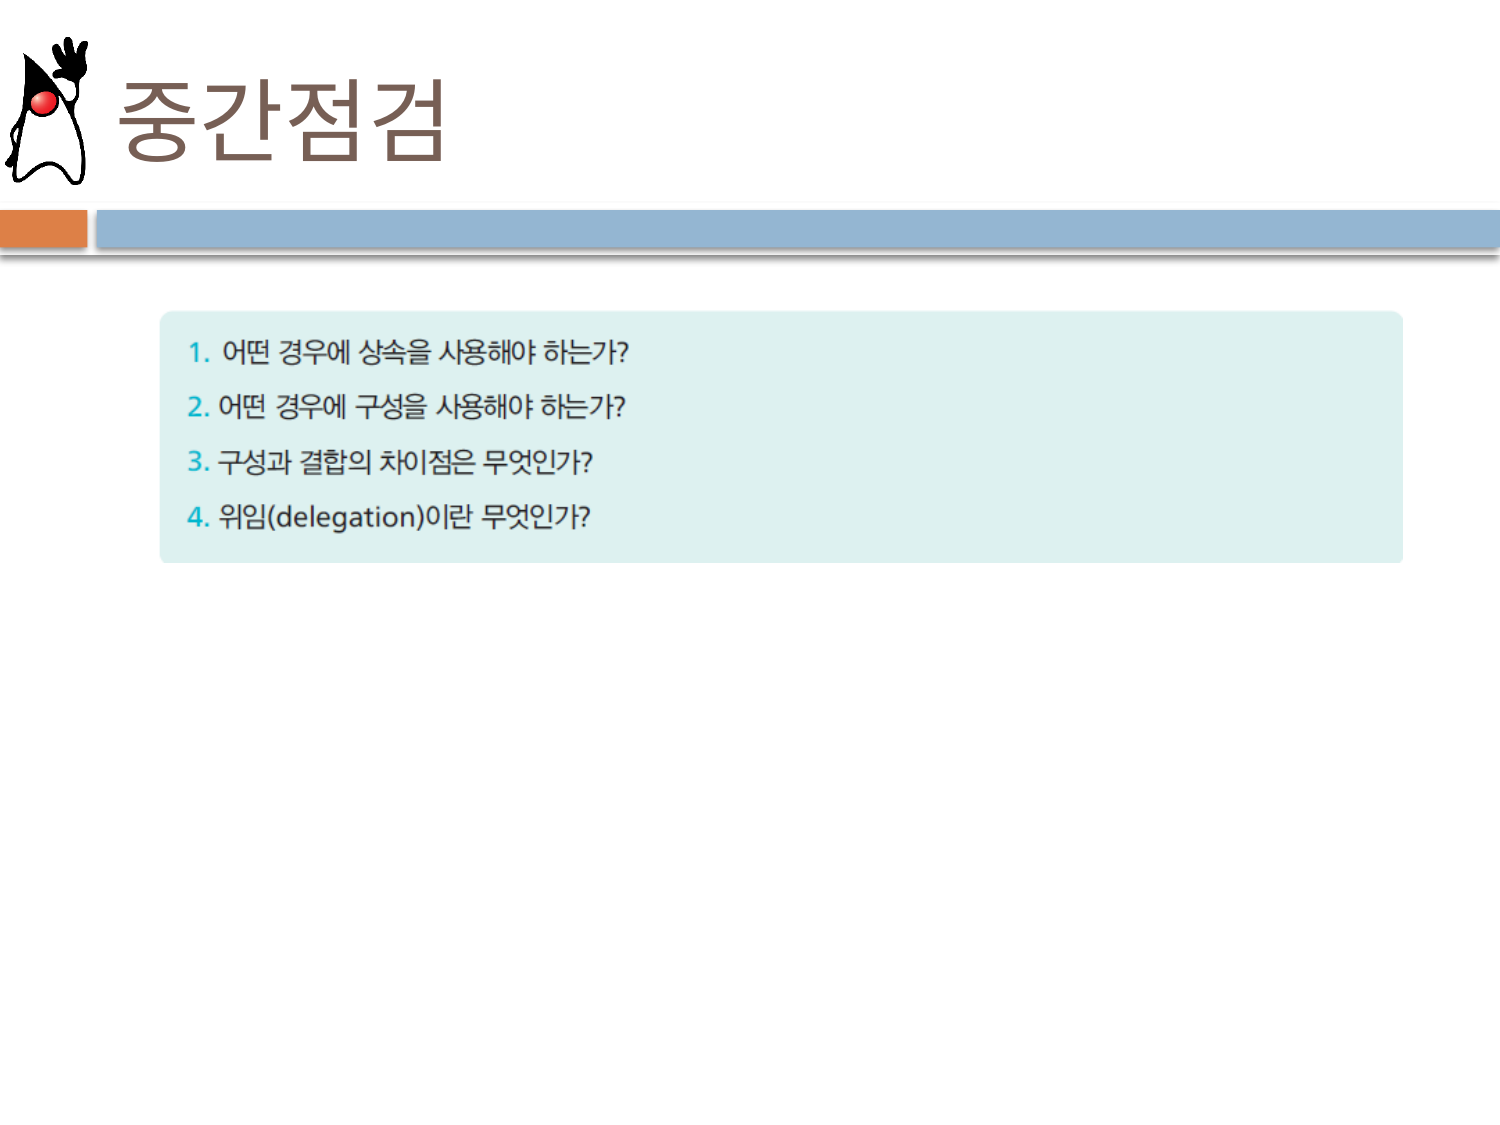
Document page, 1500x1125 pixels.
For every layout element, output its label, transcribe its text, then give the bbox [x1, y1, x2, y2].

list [153, 298, 1404, 563]
picture [5, 37, 88, 185]
title 중간점검 [100, 37, 1438, 200]
